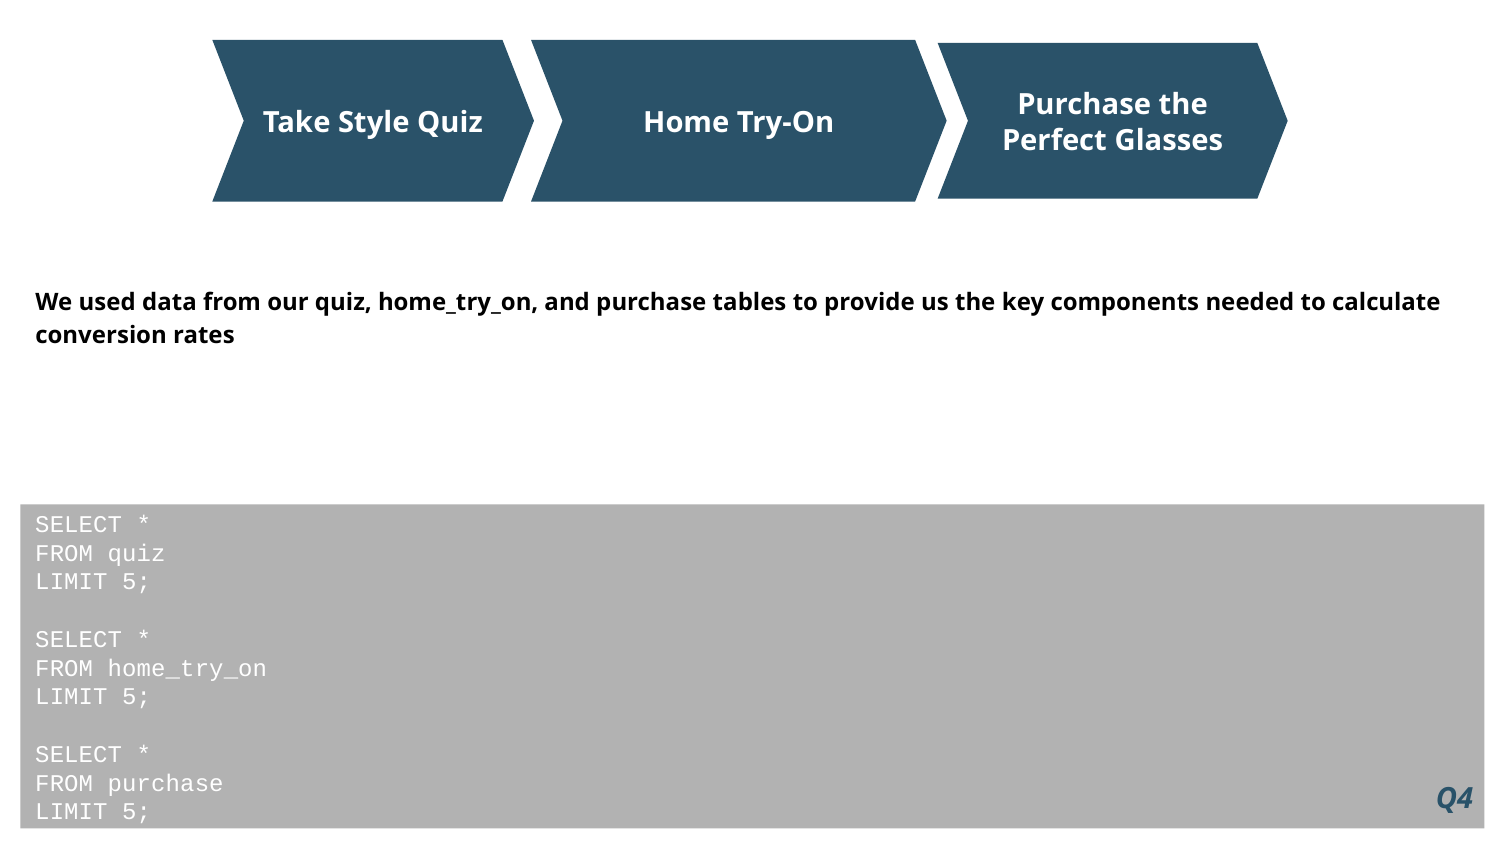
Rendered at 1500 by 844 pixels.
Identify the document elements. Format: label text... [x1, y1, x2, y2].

text_box We used data from our quiz, home_try_on, and purchase tables to provide us the key components needed to calculate conversion rates [20, 267, 1485, 327]
text_box SELECT * FROM quiz LIMIT 5; SELECT * FROM home_try_on LIMIT 5; SELECT * FROM purchase LIMIT 5; [18, 502, 1487, 831]
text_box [211, 39, 1288, 202]
text_box Q4 [1421, 771, 1496, 822]
